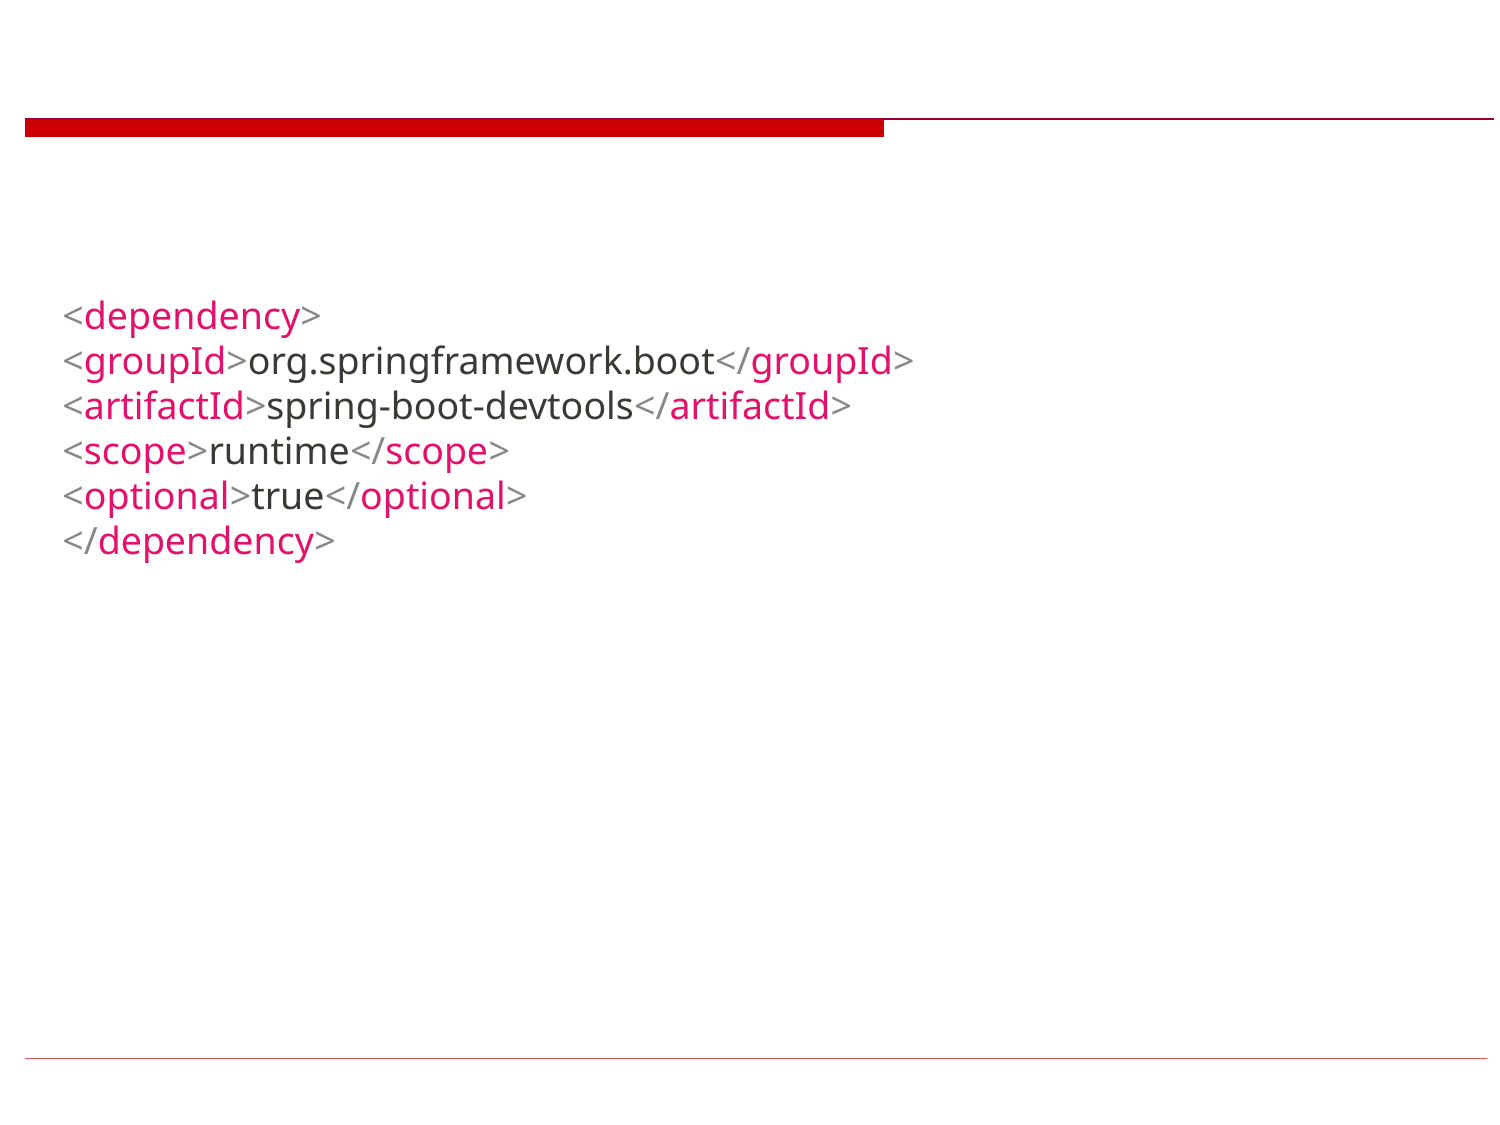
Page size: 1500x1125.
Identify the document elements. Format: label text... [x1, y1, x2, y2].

text_box <dependency> <groupId>org.springframework.boot</groupId> <artifactId>spring-boot-devtools</artifactId> <scope>runtime</scope> <optional>true</optional> </dependency> [62, 292, 1327, 563]
